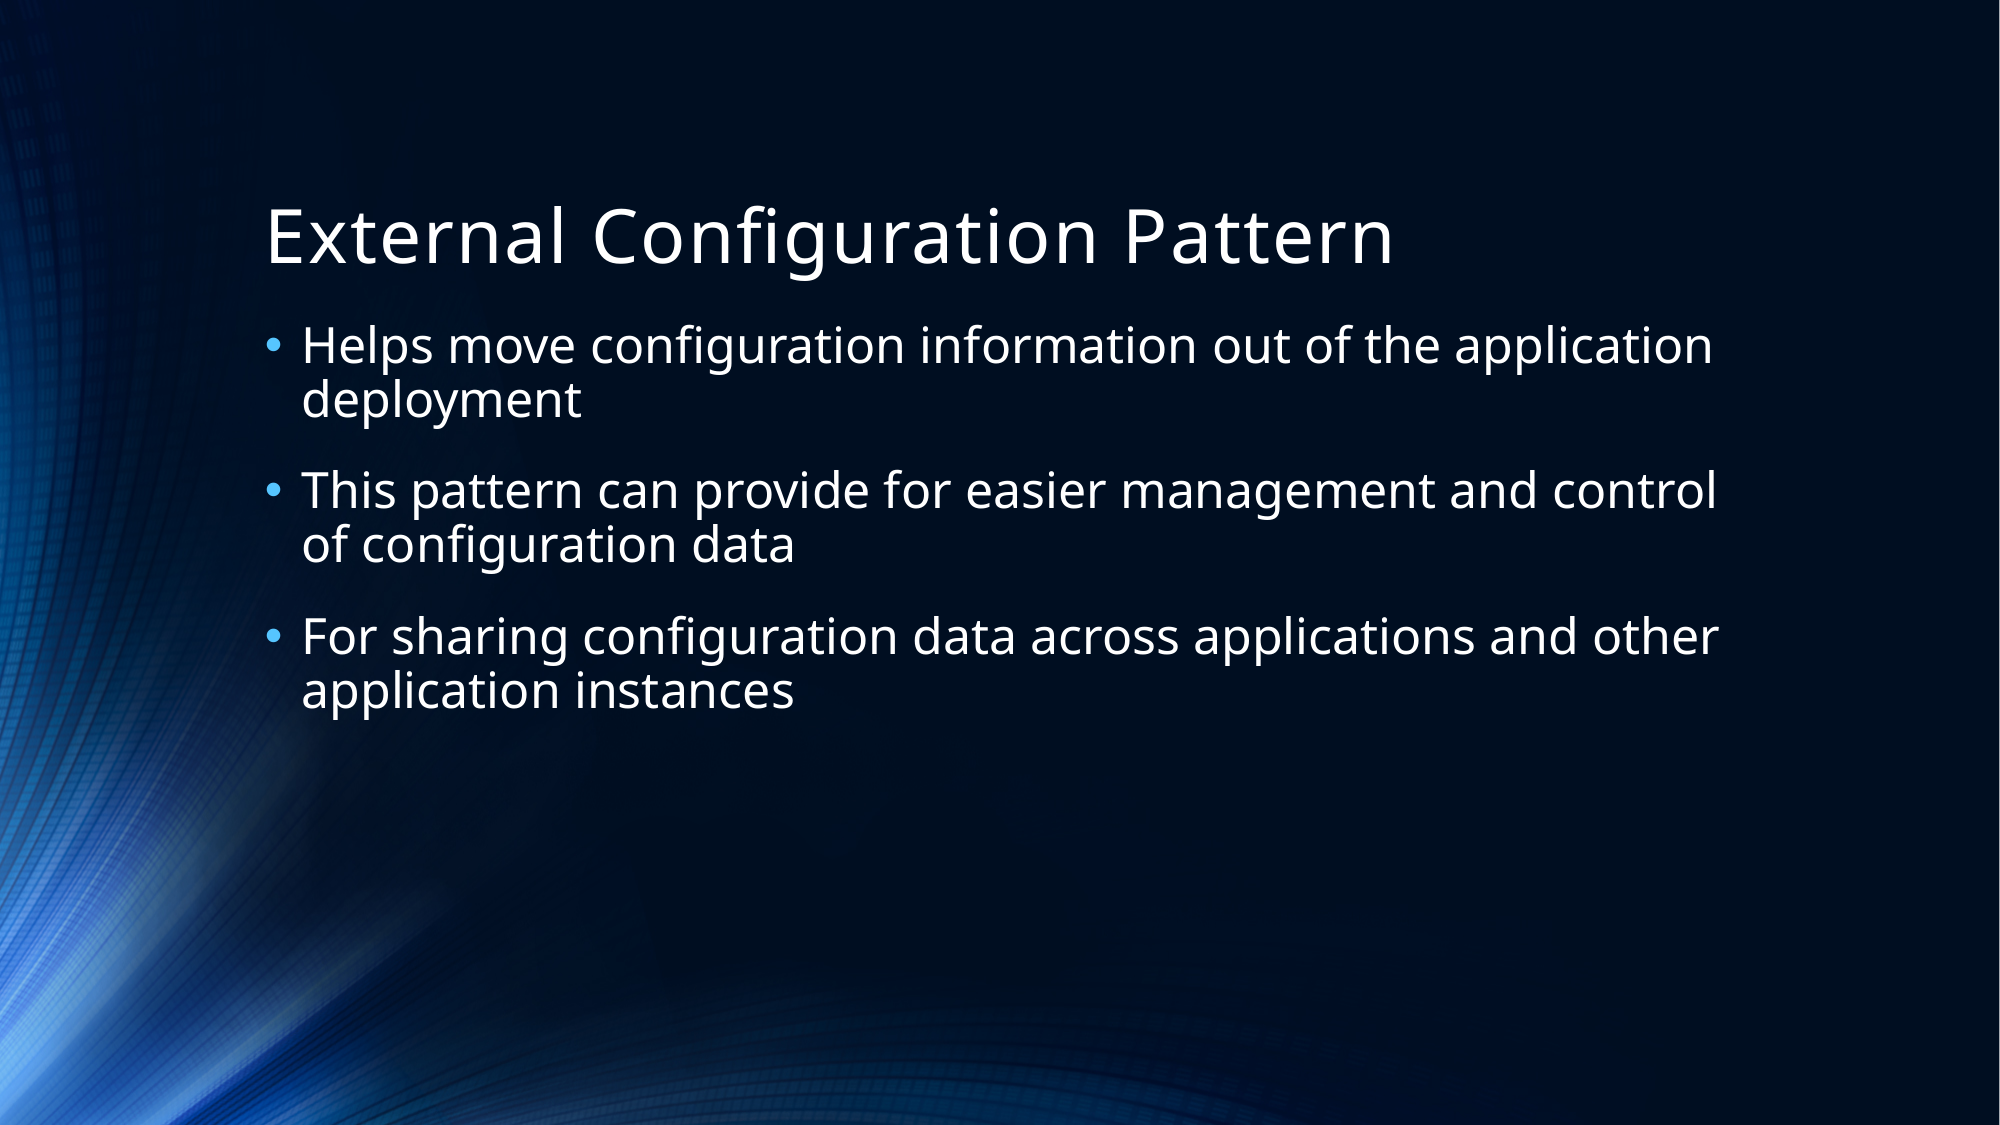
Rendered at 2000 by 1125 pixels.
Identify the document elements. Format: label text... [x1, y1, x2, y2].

list Helps move configuration information out of the application deployment This pattern can provide for easier management and control of configuration data For sharing configuration data across applications and other application instances [249, 312, 1749, 988]
picture [0, 0, 2000, 1125]
title External Configuration Pattern [249, 62, 1750, 288]
